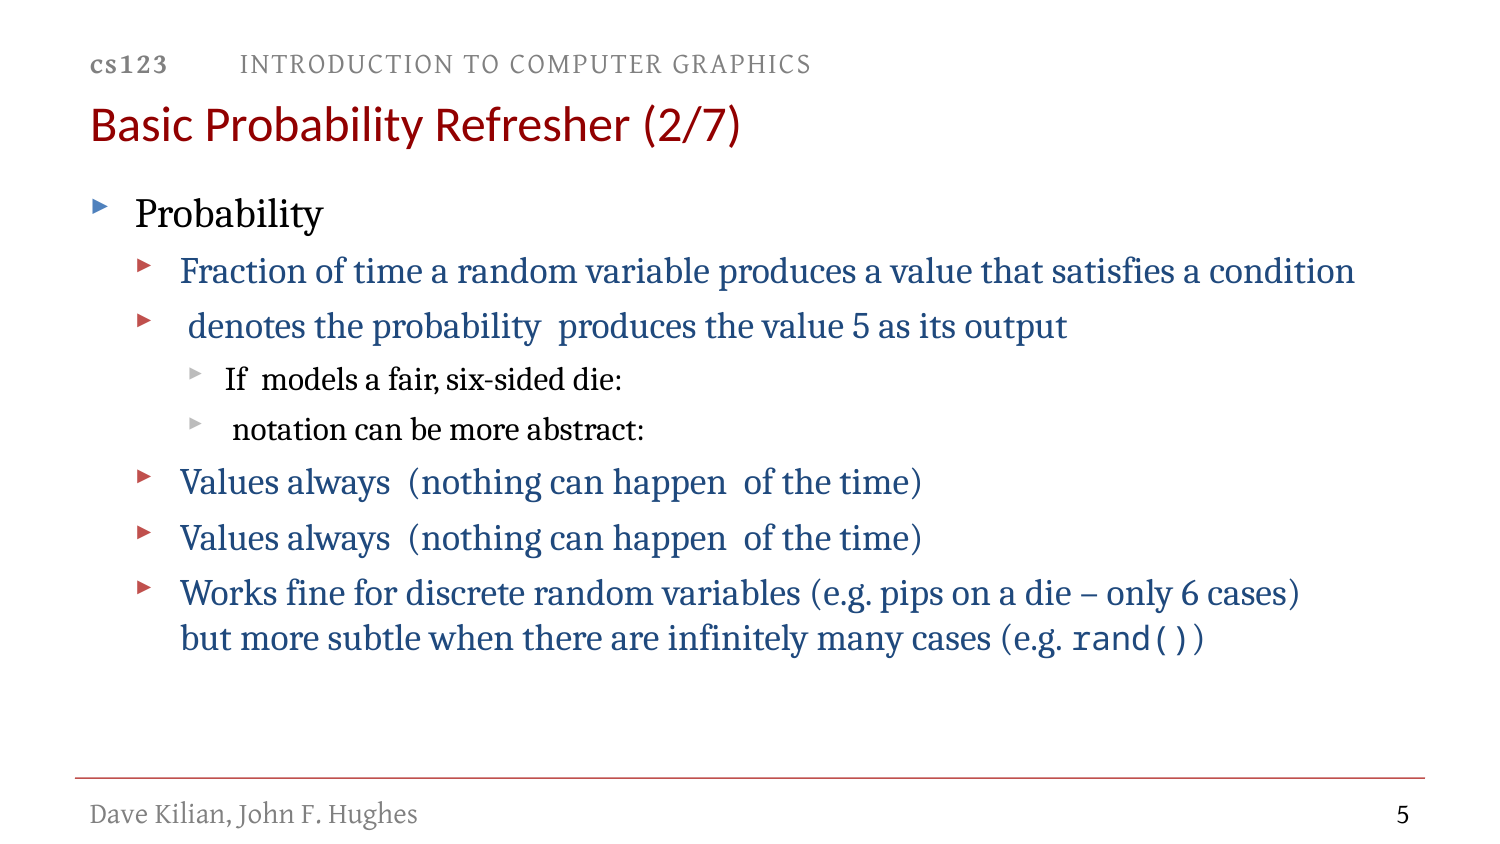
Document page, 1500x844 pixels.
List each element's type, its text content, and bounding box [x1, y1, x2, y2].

title Basic Probability Refresher (2/7) [75, 84, 1425, 160]
slide_number 5 [1224, 787, 1425, 827]
